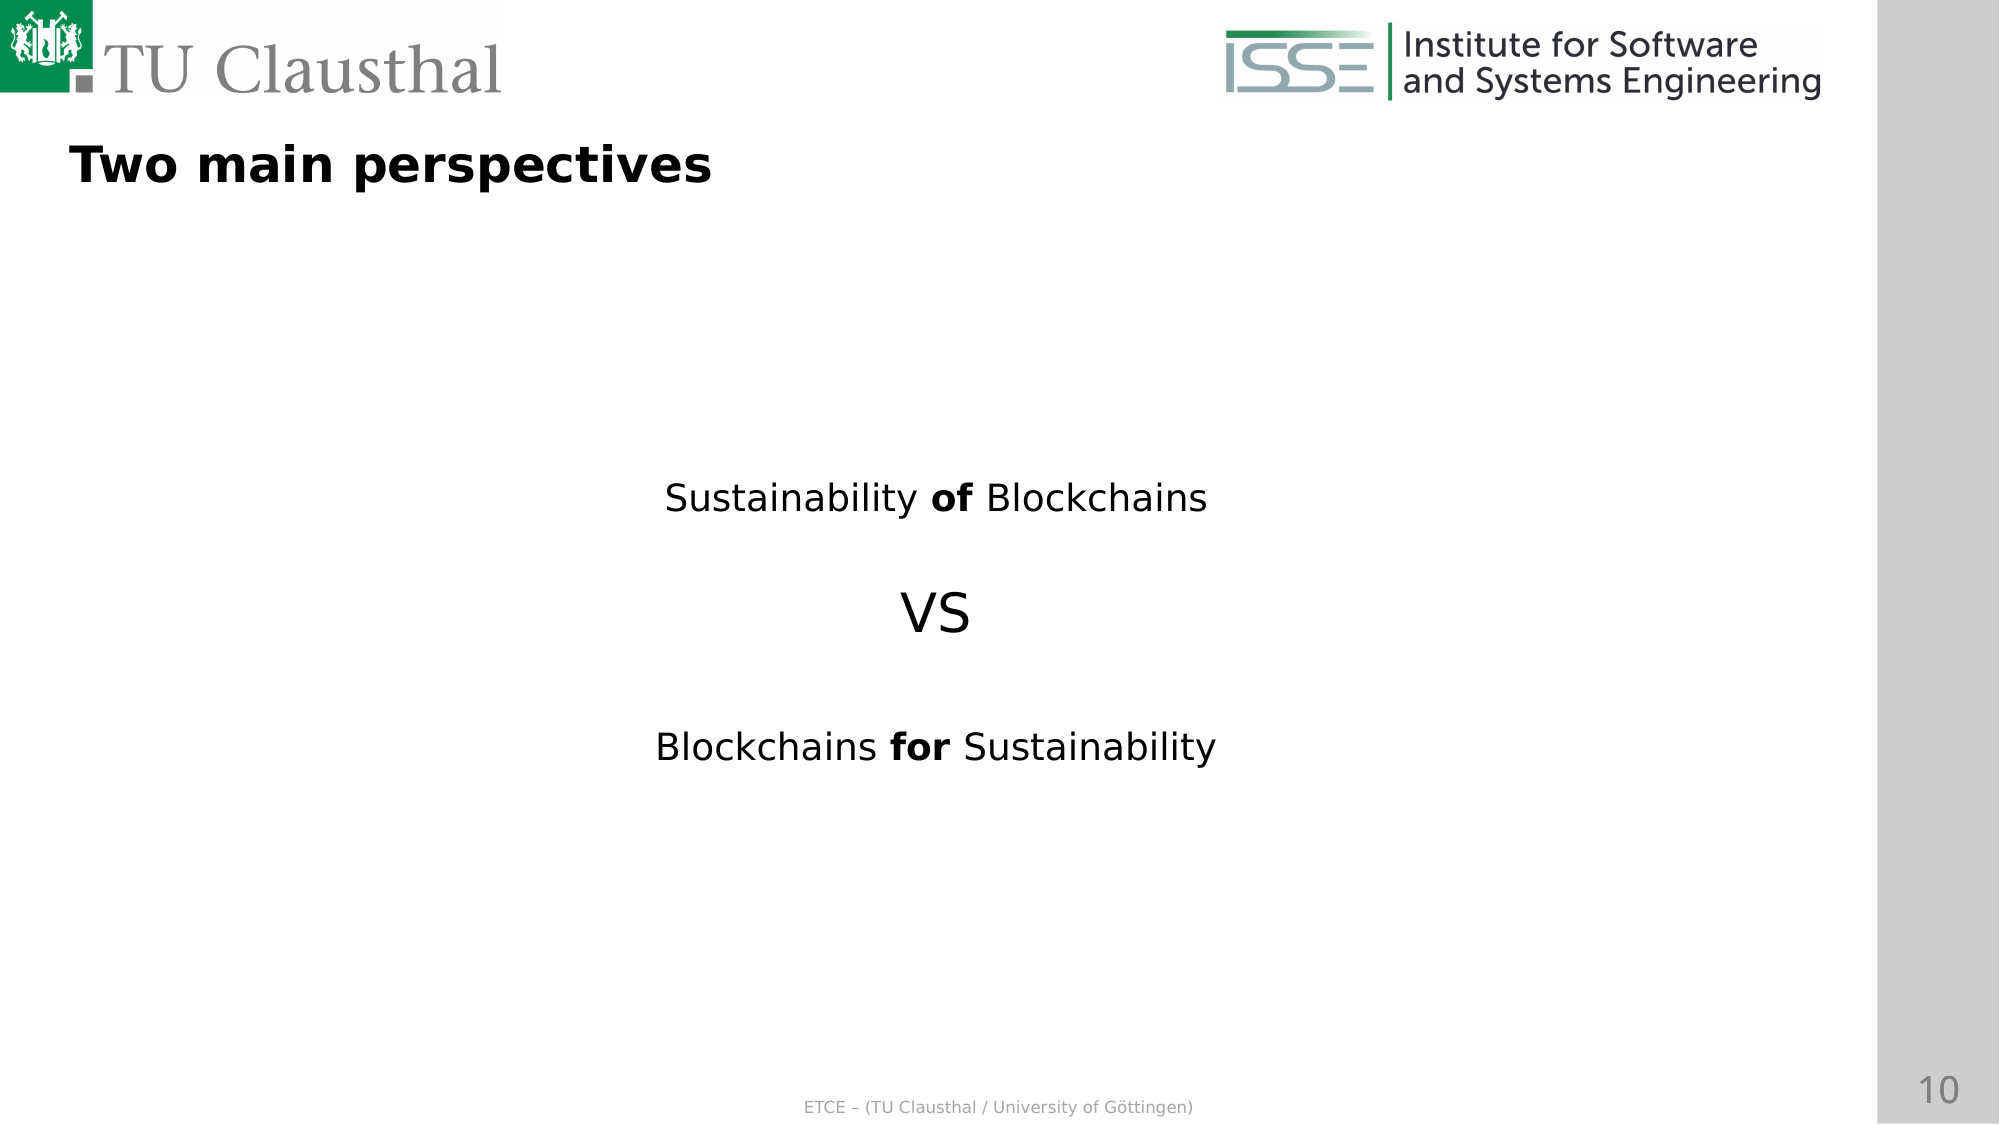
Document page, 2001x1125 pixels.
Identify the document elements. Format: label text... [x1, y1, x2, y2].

text_box Two main perspectives [55, 125, 1818, 207]
picture [0, 0, 501, 93]
text_box Sustainability of Blockchains VS Blockchains for Sustainability [55, 208, 1818, 1034]
picture [1218, 22, 1826, 107]
